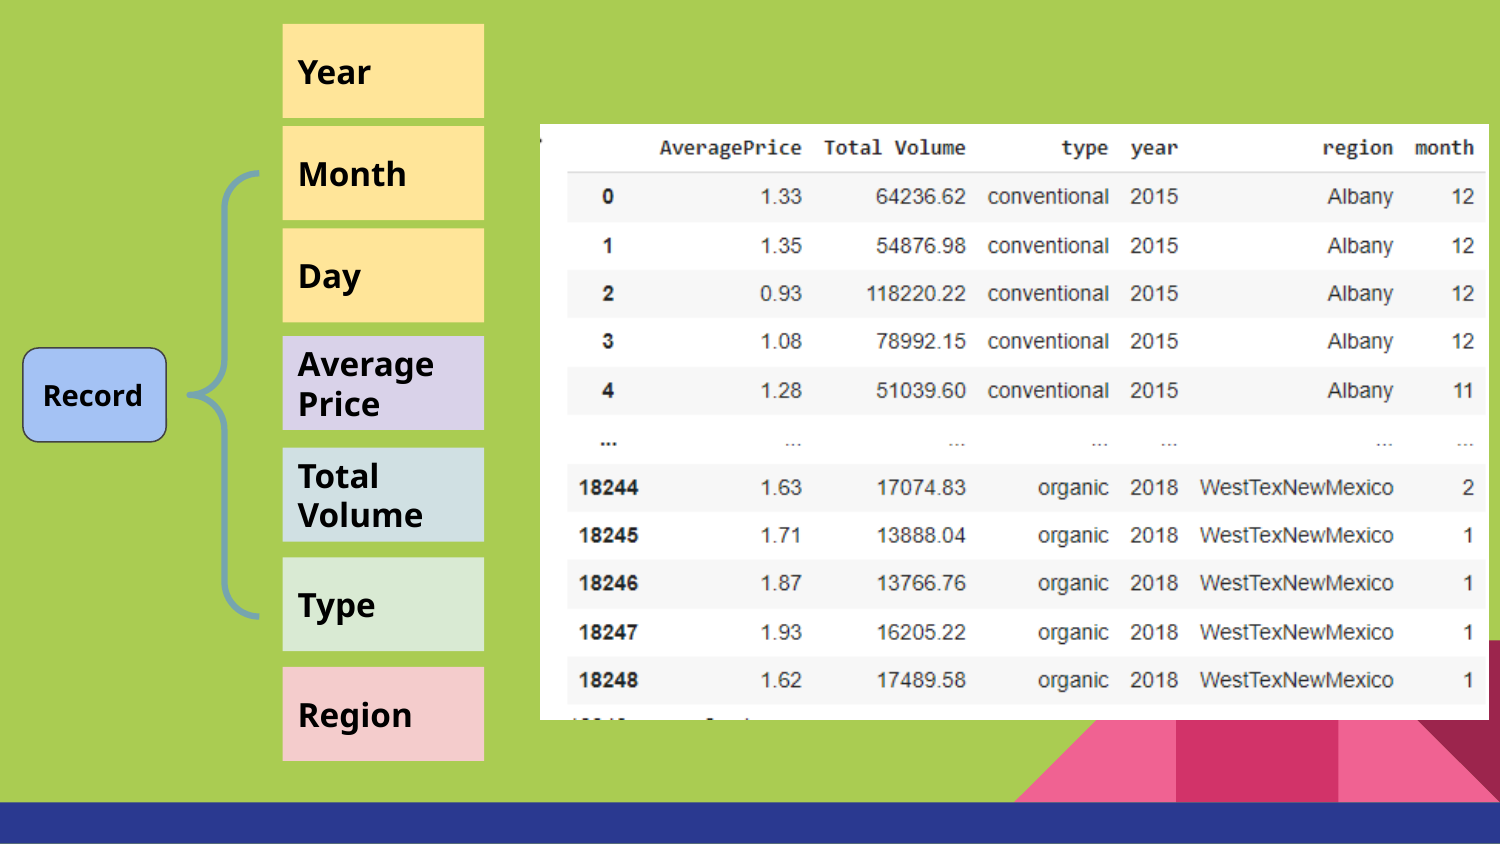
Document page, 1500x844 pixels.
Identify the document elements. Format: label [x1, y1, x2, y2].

picture [540, 123, 1489, 720]
text_box [22, 23, 485, 762]
